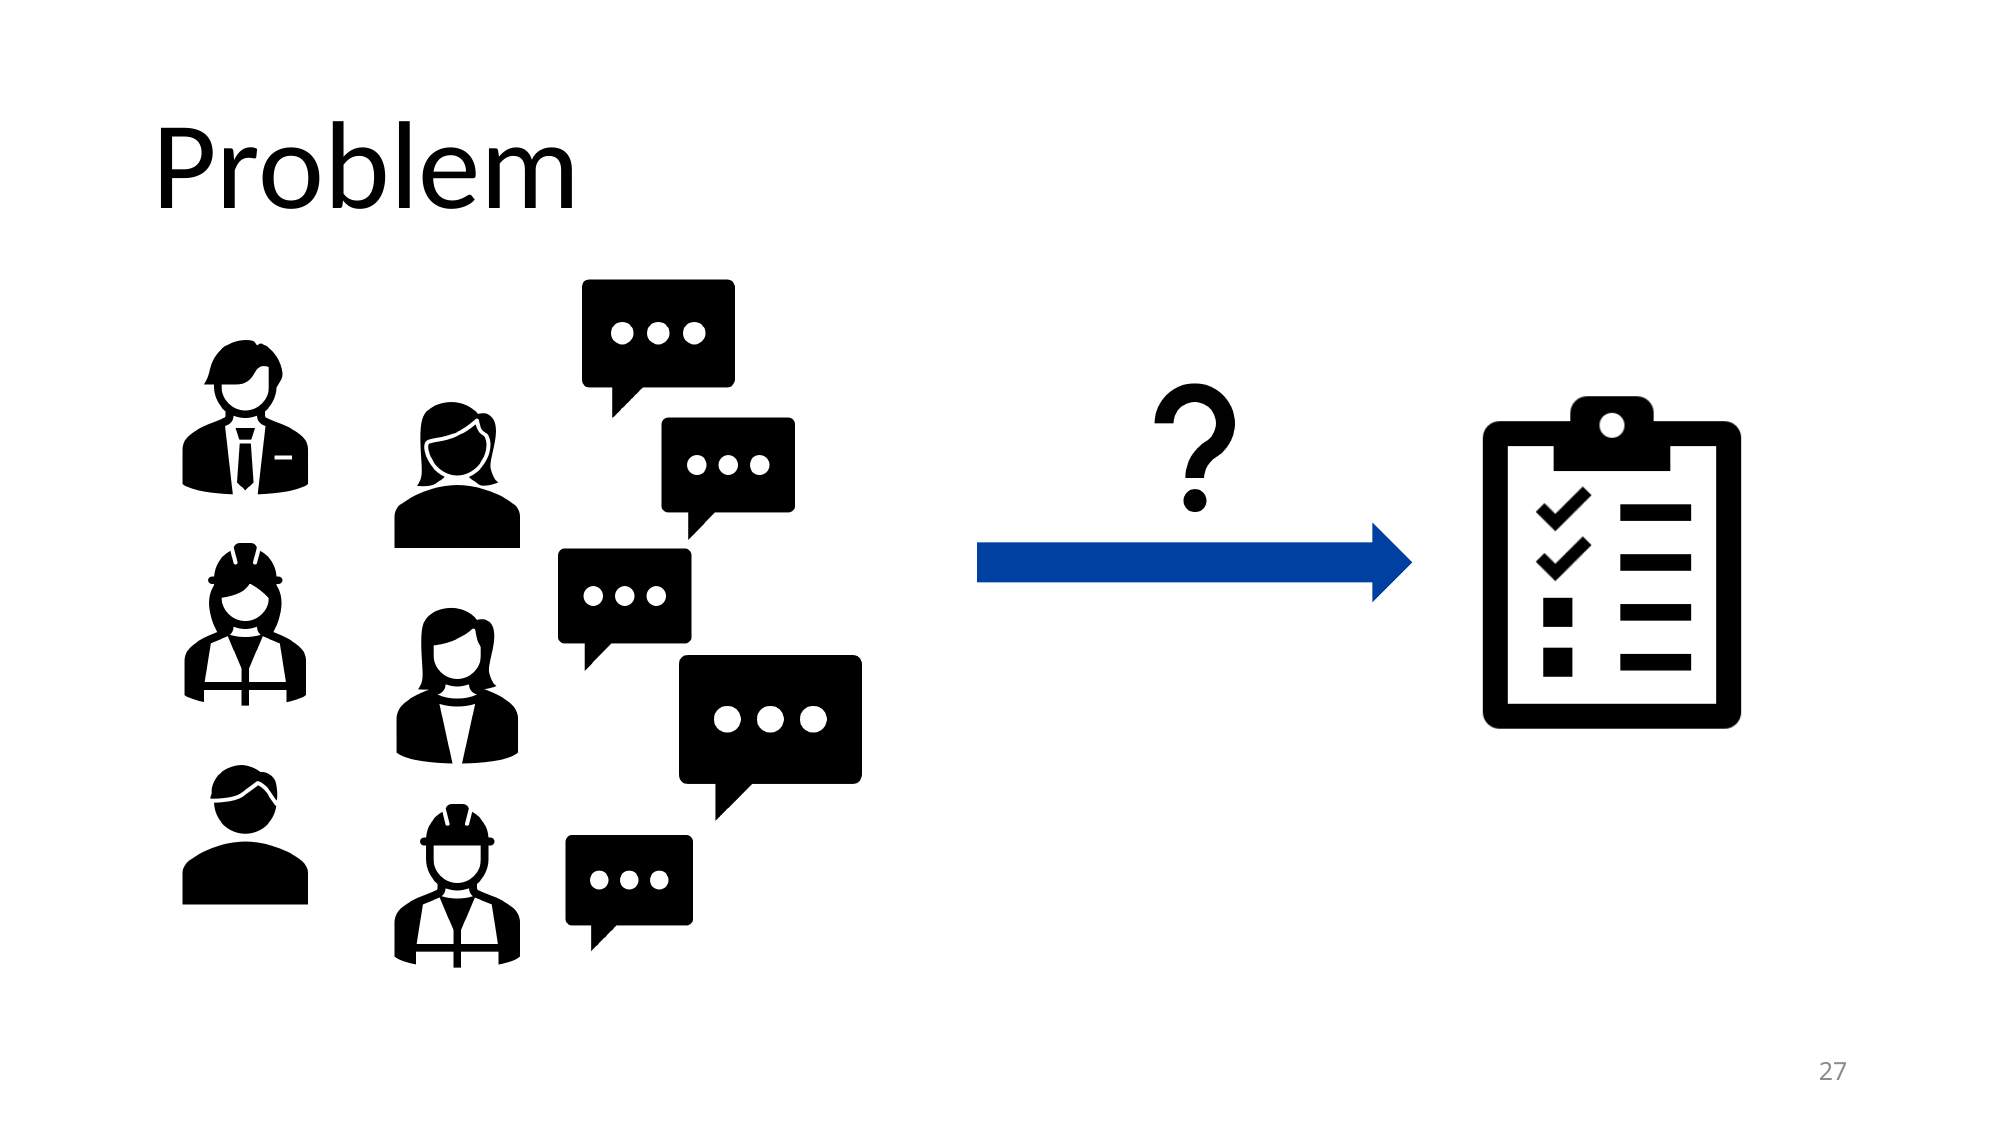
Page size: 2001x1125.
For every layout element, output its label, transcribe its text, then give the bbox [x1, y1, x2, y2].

picture [363, 241, 899, 983]
title Problem [137, 59, 1863, 278]
picture [151, 322, 339, 510]
picture [1412, 362, 1812, 762]
picture [151, 533, 339, 721]
picture [1119, 372, 1270, 523]
text_box [976, 520, 1412, 605]
slide_number 27 [1412, 1042, 1863, 1103]
picture [151, 743, 339, 932]
